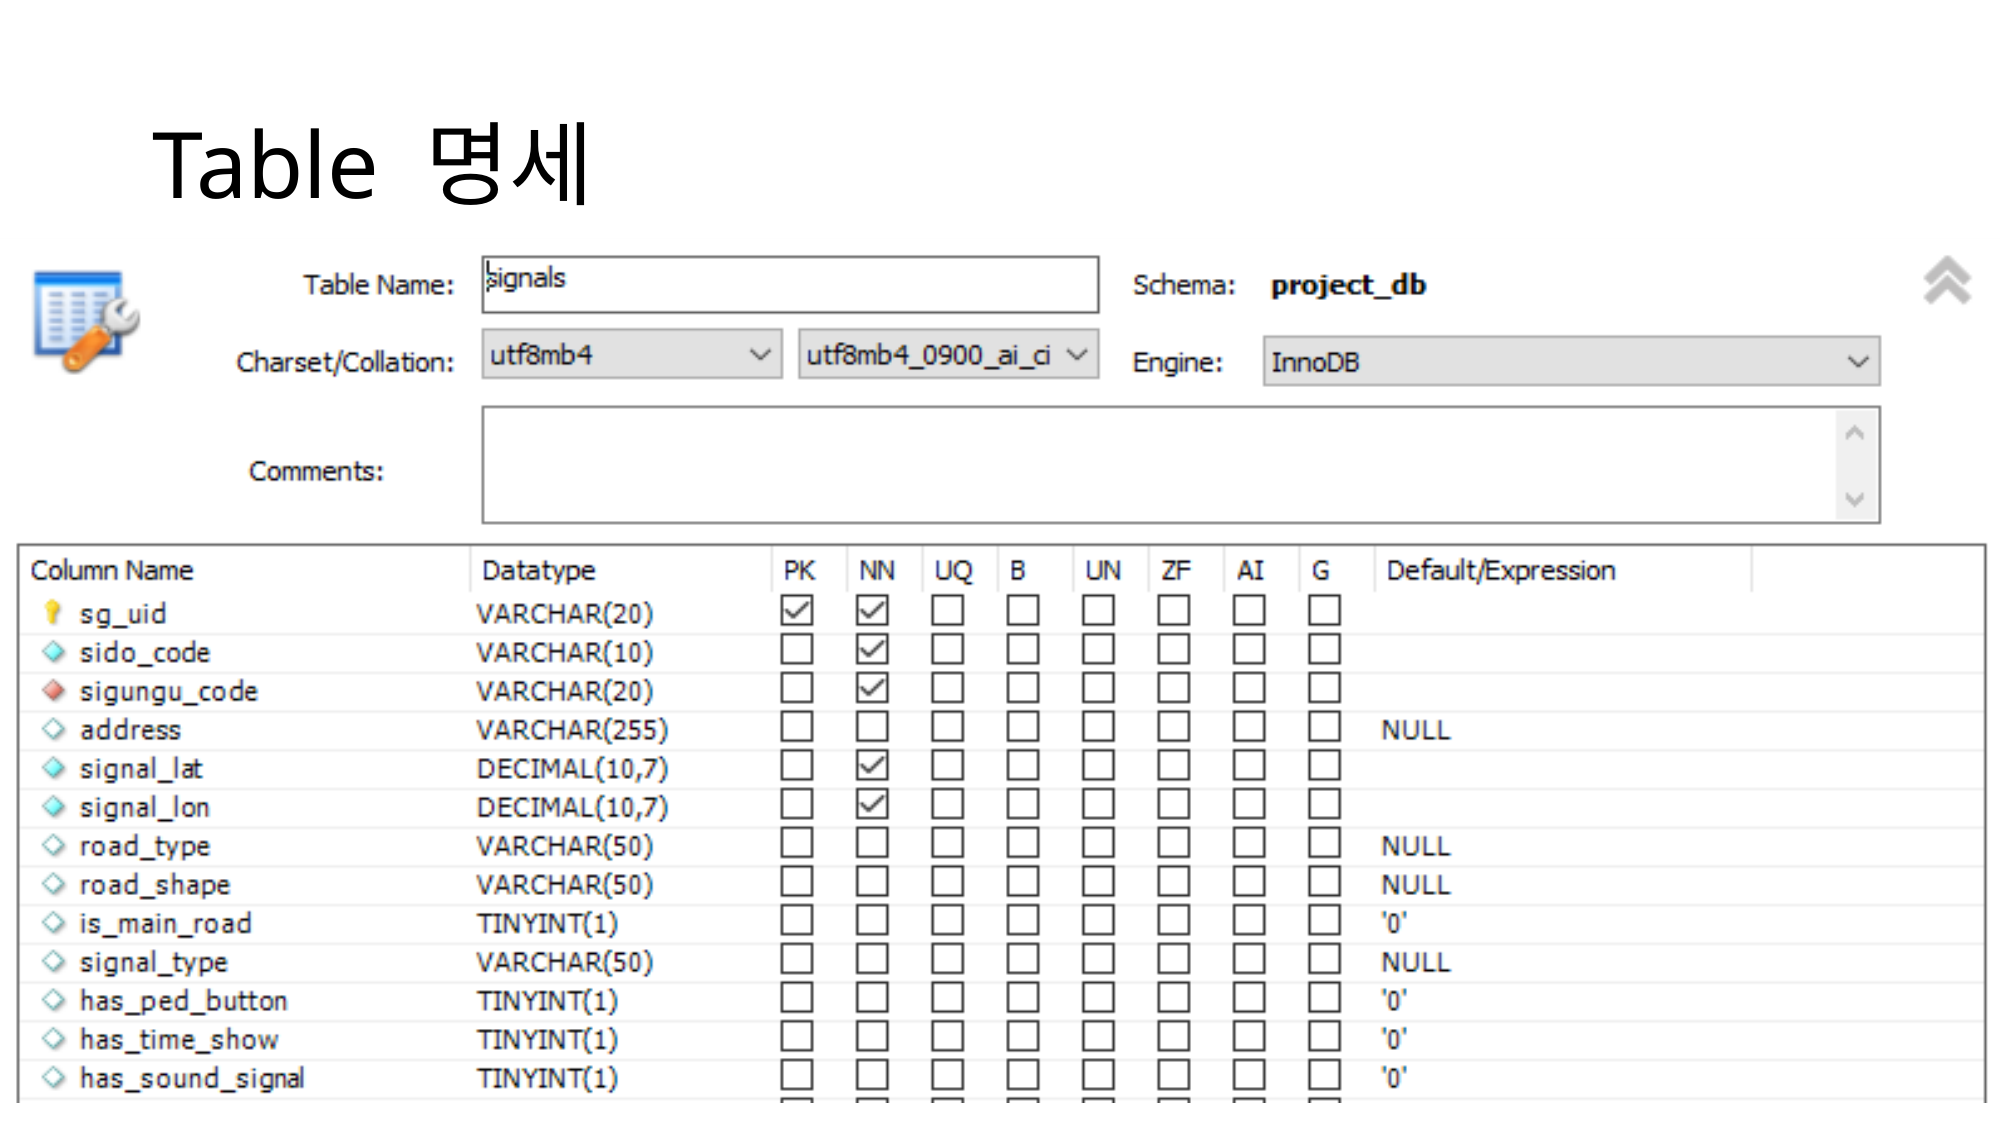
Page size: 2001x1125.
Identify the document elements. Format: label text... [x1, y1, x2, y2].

title Table 명세 [137, 59, 1863, 233]
picture [0, 236, 2000, 1103]
